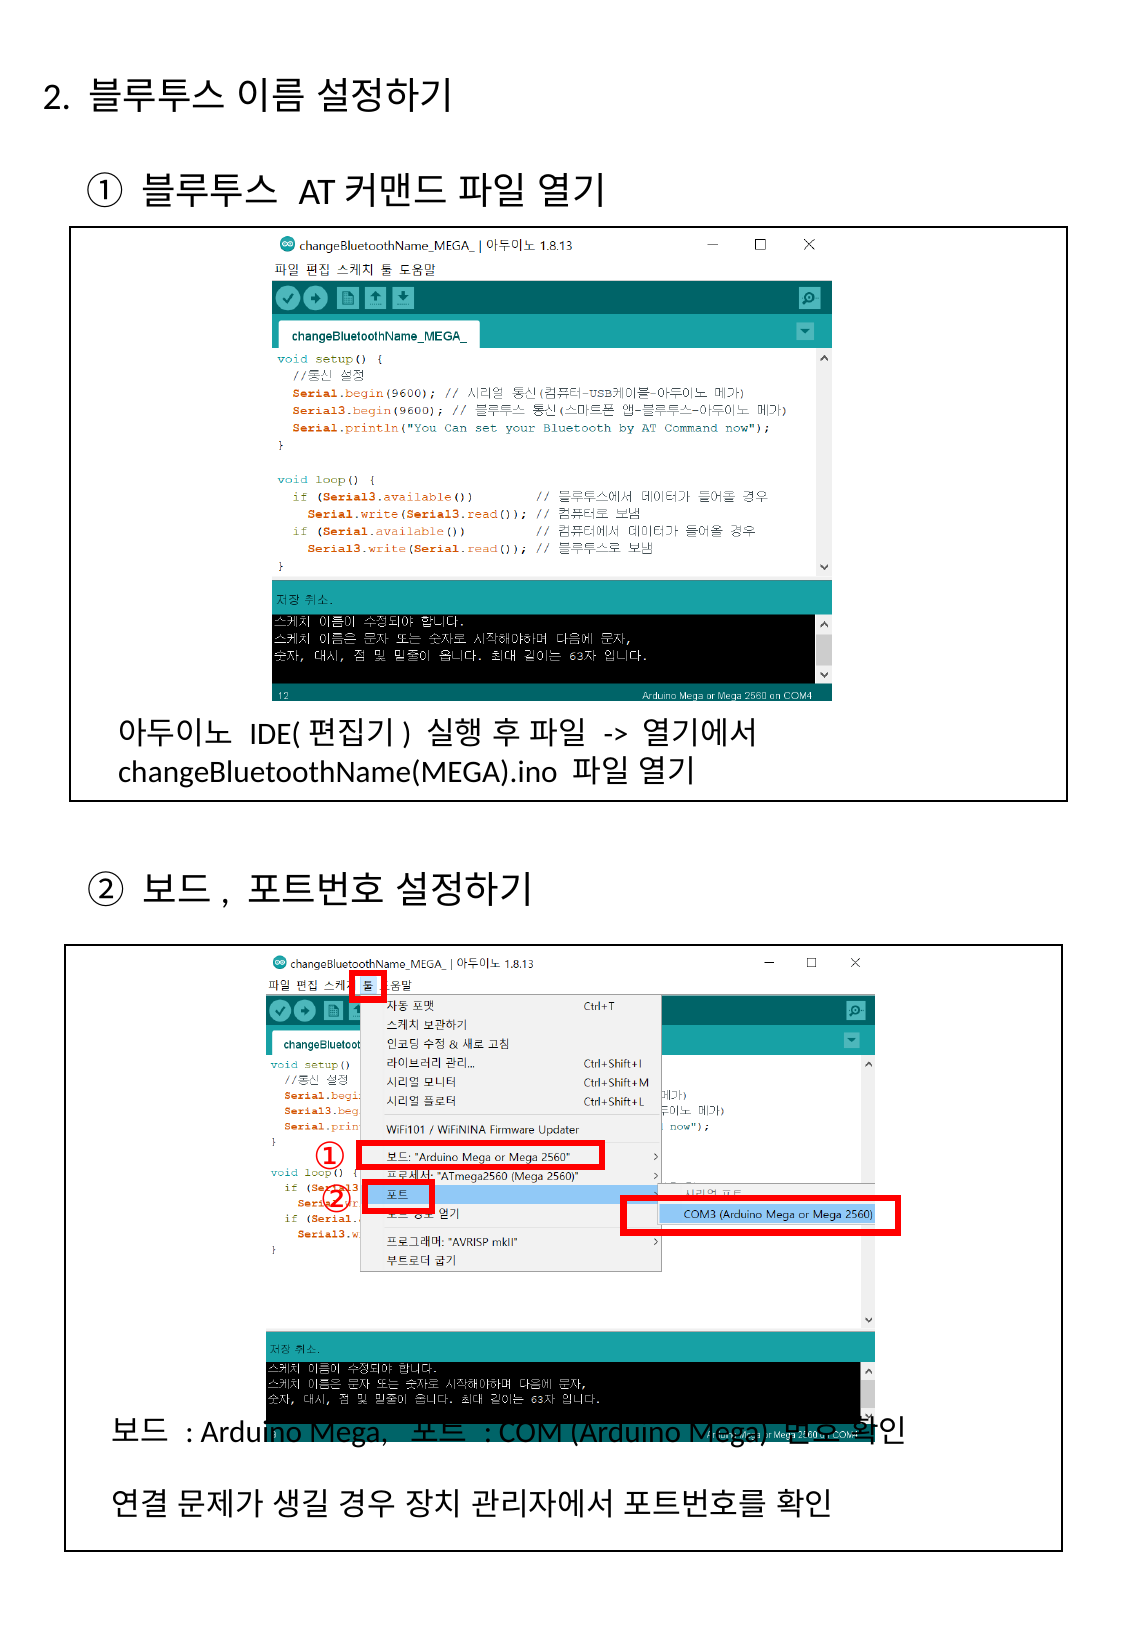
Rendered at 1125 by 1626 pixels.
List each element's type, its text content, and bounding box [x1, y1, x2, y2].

text_box ① 블루투스 AT커맨드 파일 열기 [71, 159, 622, 220]
text_box [69, 226, 1068, 802]
text_box 2. 블루투스 이름 설정하기 [27, 41, 470, 124]
picture [272, 229, 832, 702]
text_box 아두이노 IDE(편집기) 실행 후 파일 -> 열기에서 changeBluetoothName(MEGA).ino 파일 열기 [103, 706, 1053, 796]
text_box ② 보드, 포트번호 설정하기 [72, 858, 549, 919]
text_box [64, 944, 1063, 1552]
picture [266, 949, 875, 972]
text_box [96, 972, 1076, 1530]
